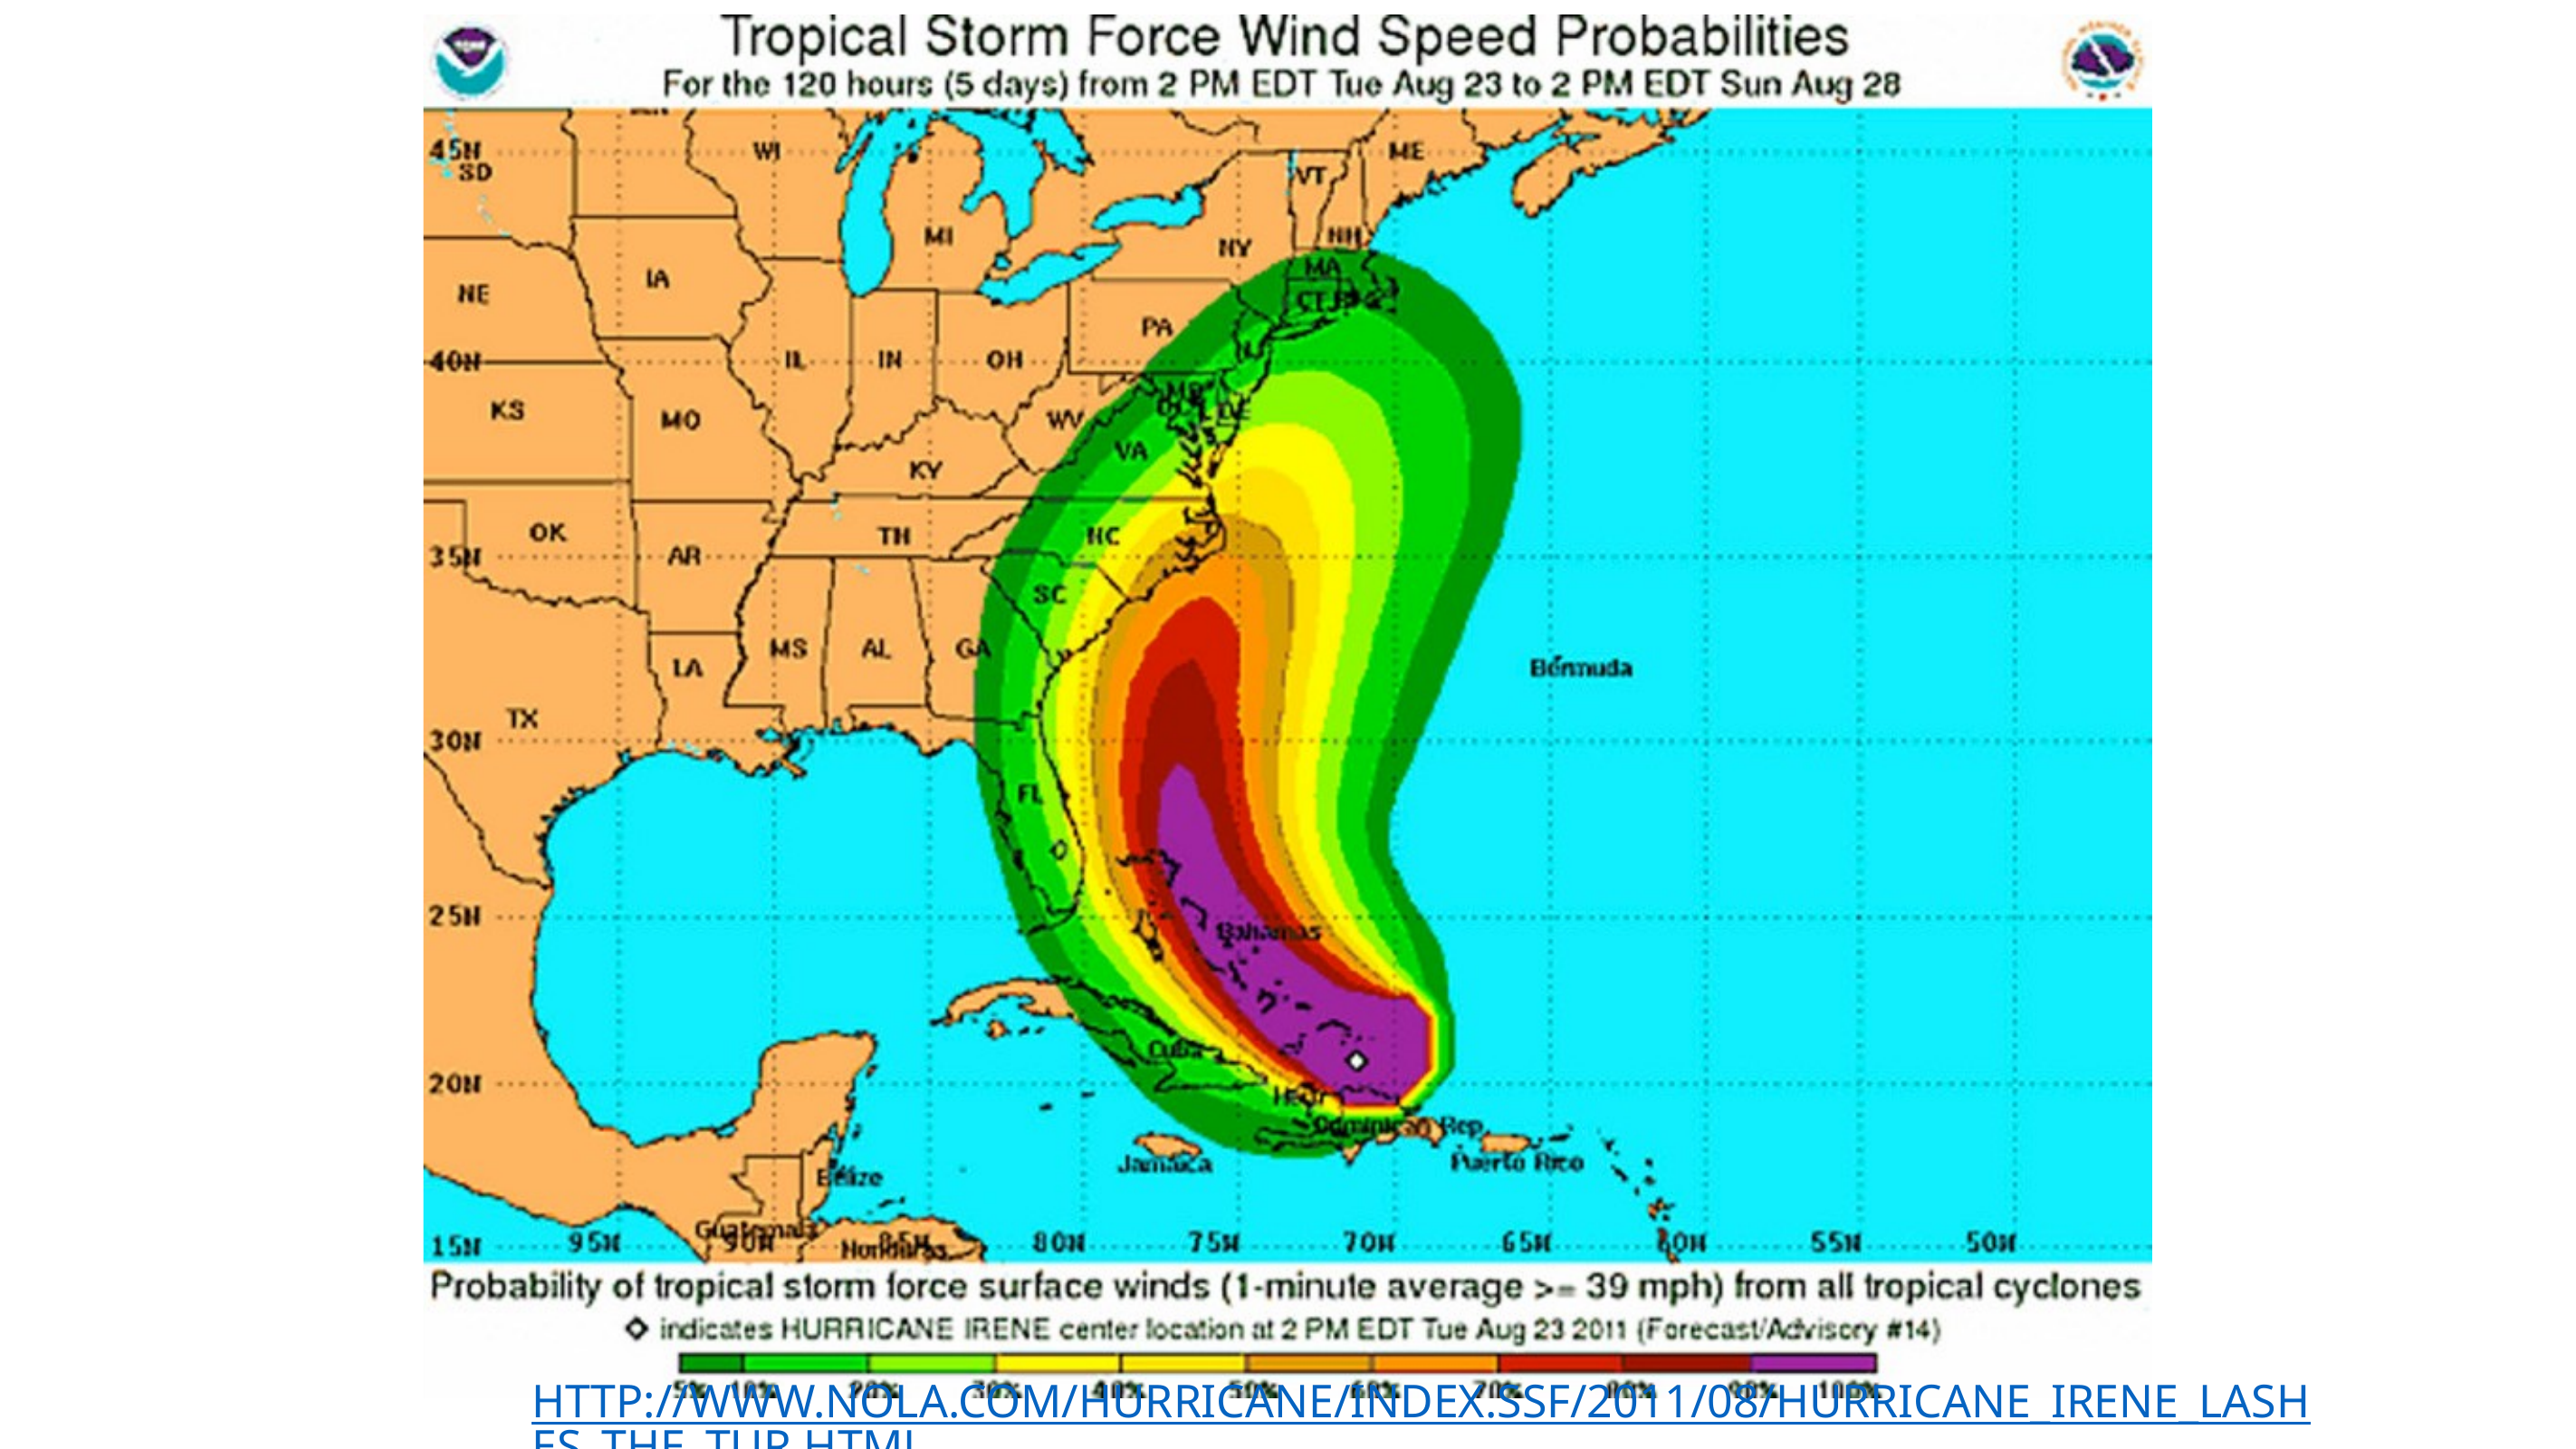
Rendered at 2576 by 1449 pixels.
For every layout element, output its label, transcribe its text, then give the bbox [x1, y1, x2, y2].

text_box [423, 14, 2152, 1398]
list http://www.nola.com/hurricane/index.ssf/2011/08/hurricane_irene_lashes_the_tur.html [518, 1358, 2363, 1449]
